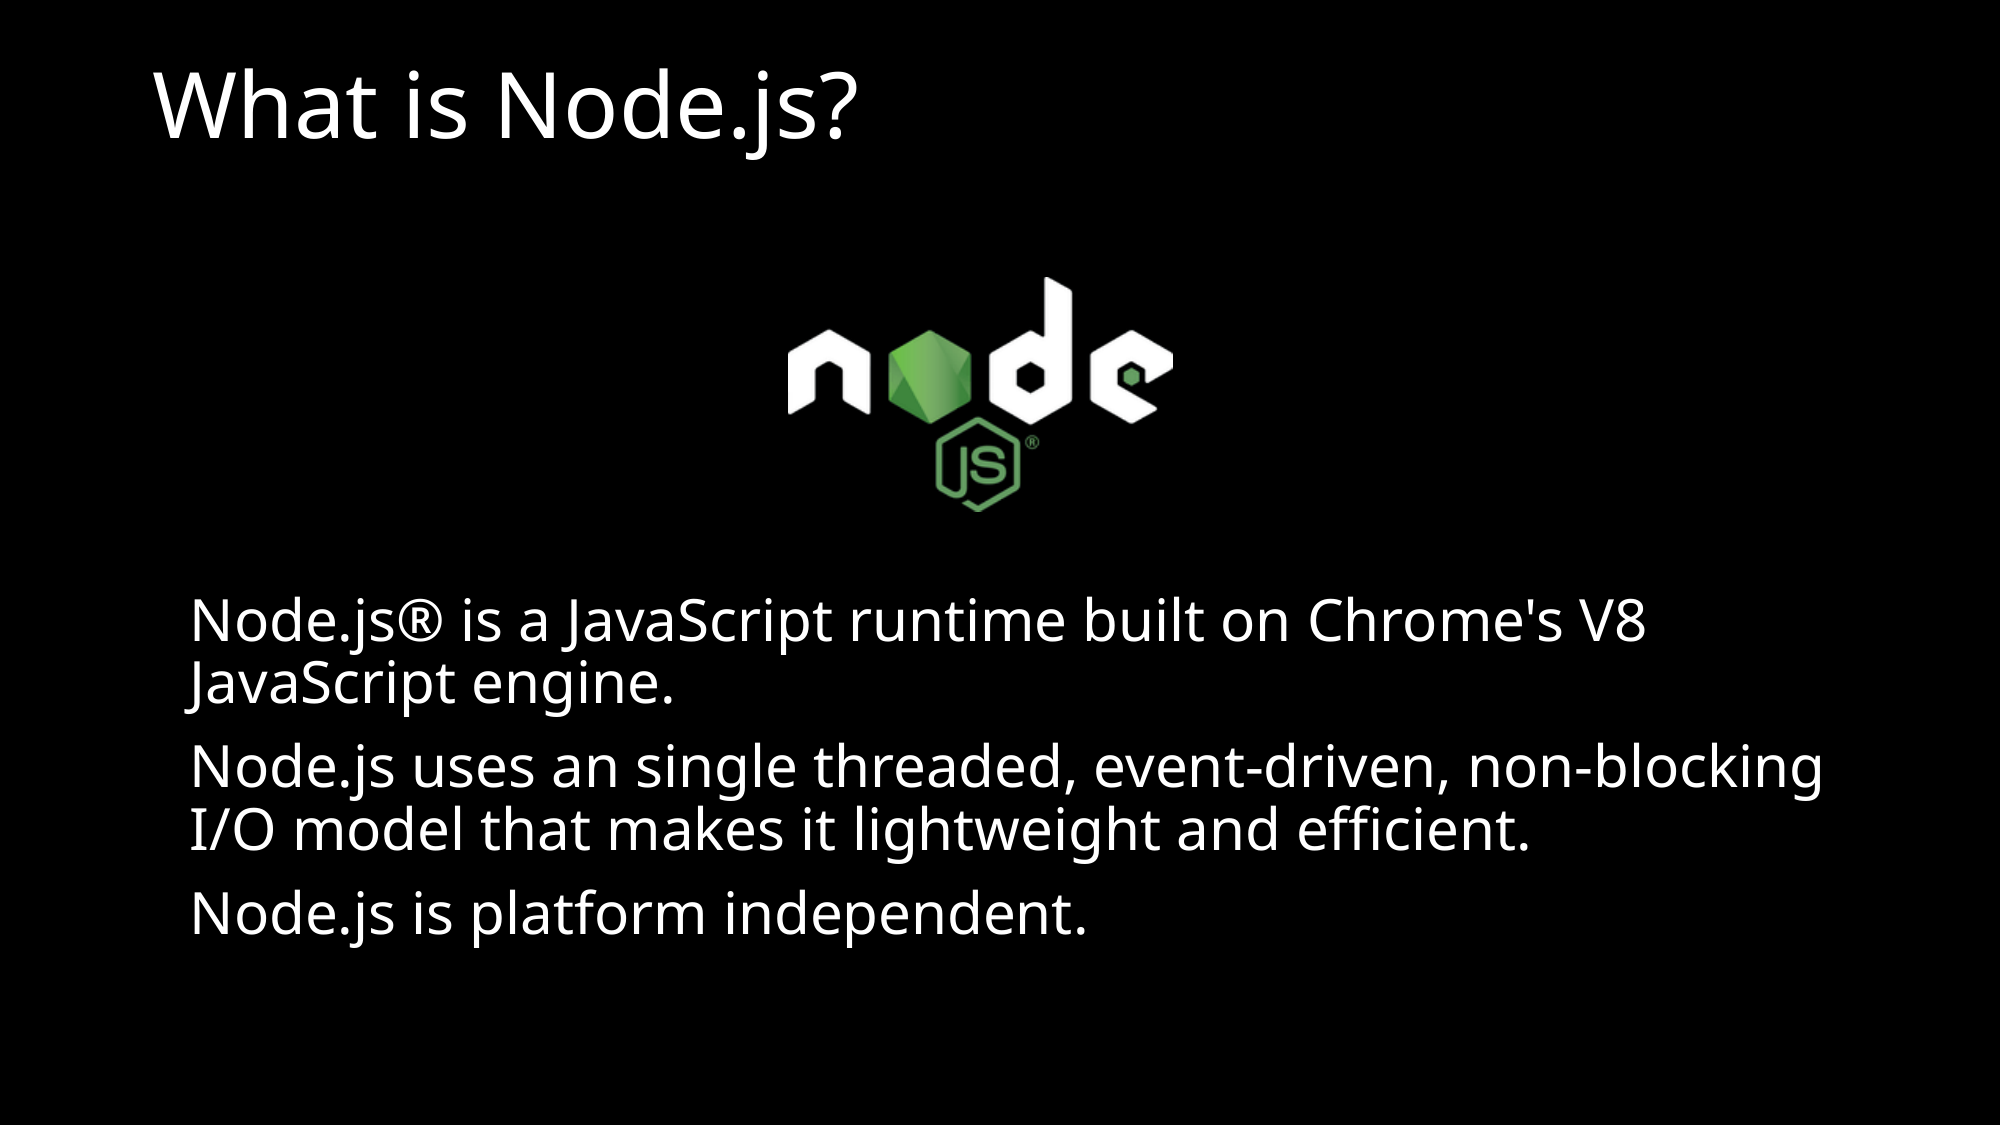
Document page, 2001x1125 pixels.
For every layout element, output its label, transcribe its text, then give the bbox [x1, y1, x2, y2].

list Node.js® is a JavaScript runtime built on Chrome's V8 JavaScript engine. Node.js uses an single threaded, event-driven, non-blocking I/O model that makes it lightweight and efficient. Node.js is platform independent. [174, 583, 1884, 994]
picture [788, 277, 1173, 513]
title What is Node.js? [137, 0, 1863, 218]
